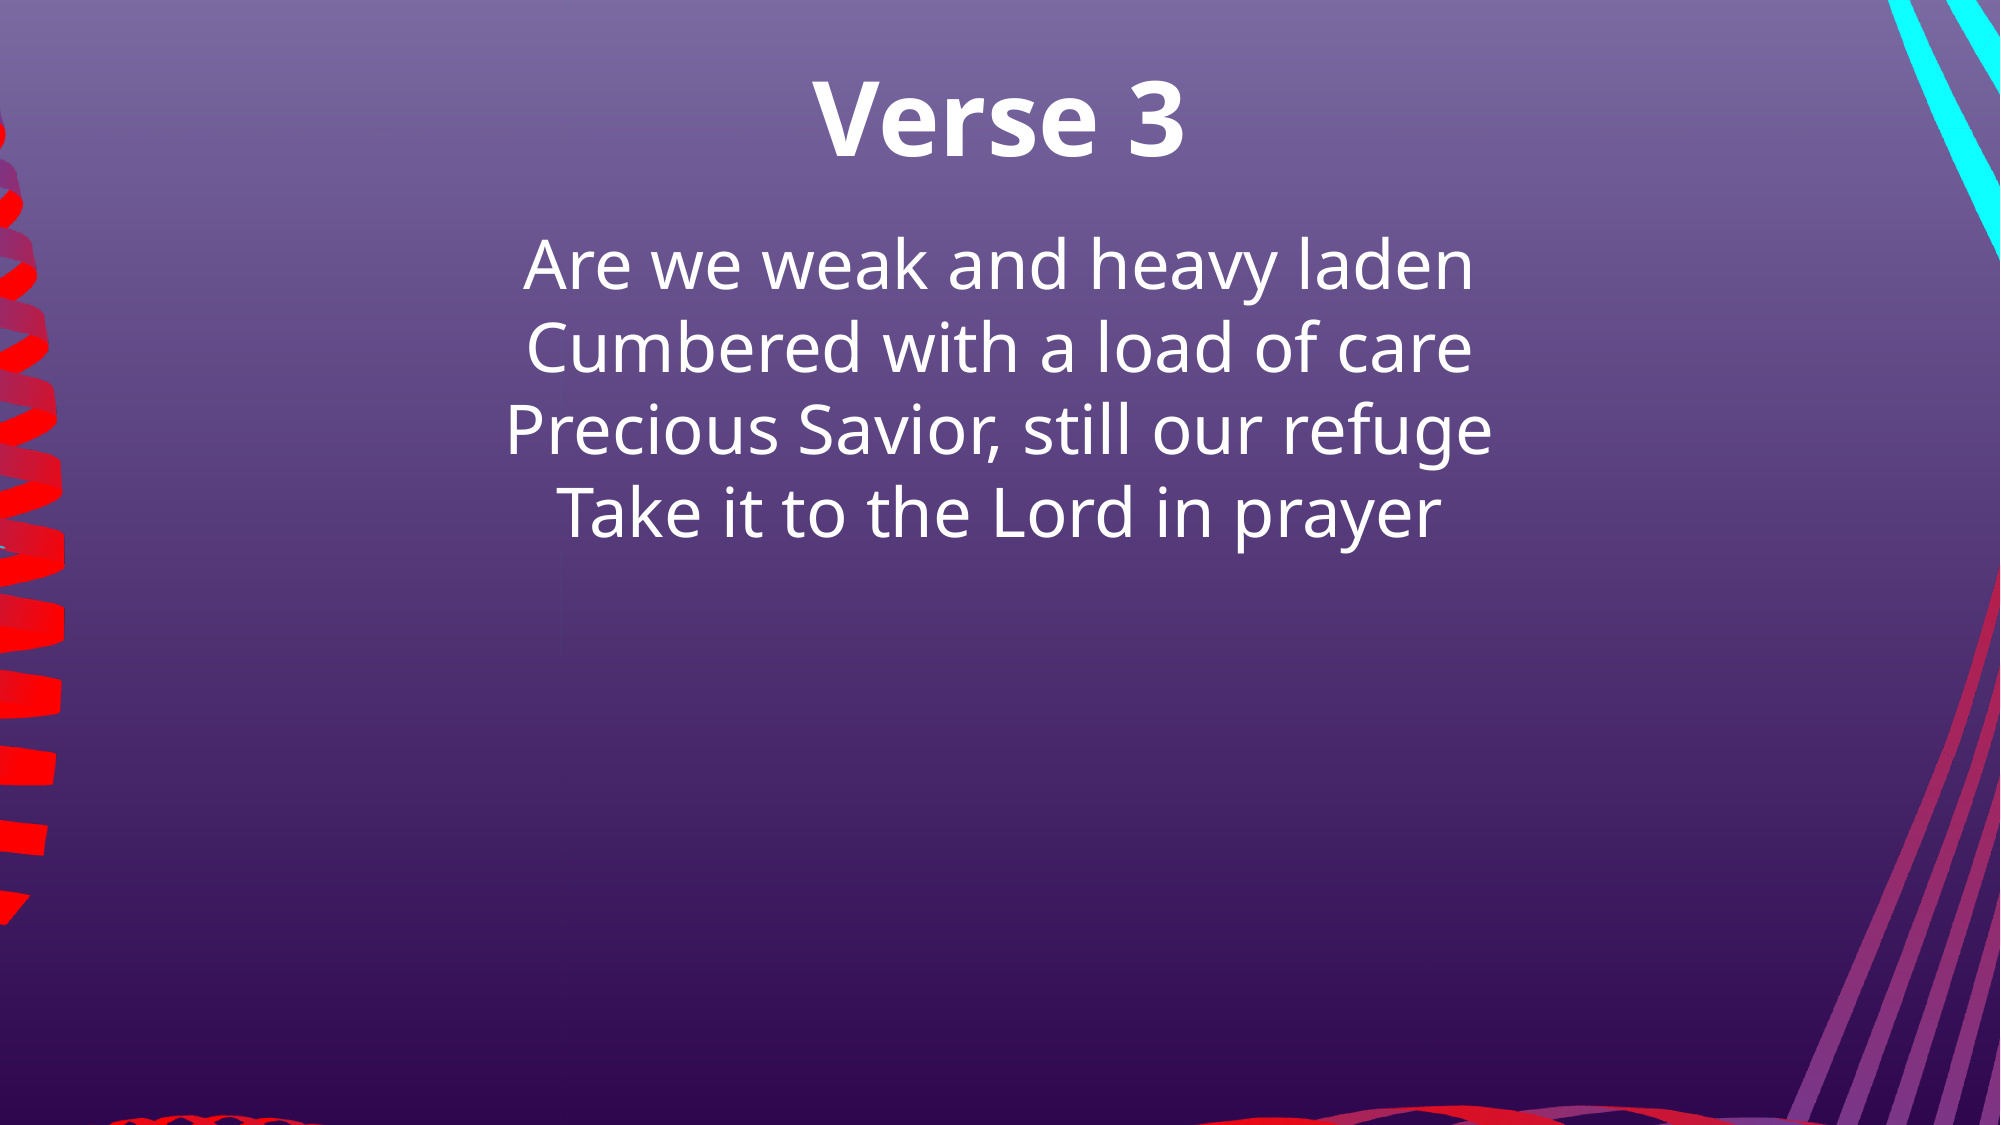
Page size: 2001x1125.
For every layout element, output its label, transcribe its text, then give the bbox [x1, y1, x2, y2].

text_box Are we weak and heavy laden Cumbered with a load of care Precious Savior, still our refuge Take it to the Lord in prayer [99, 213, 1900, 641]
text_box Verse 3 [99, 44, 1900, 185]
picture [0, 0, 2001, 1125]
